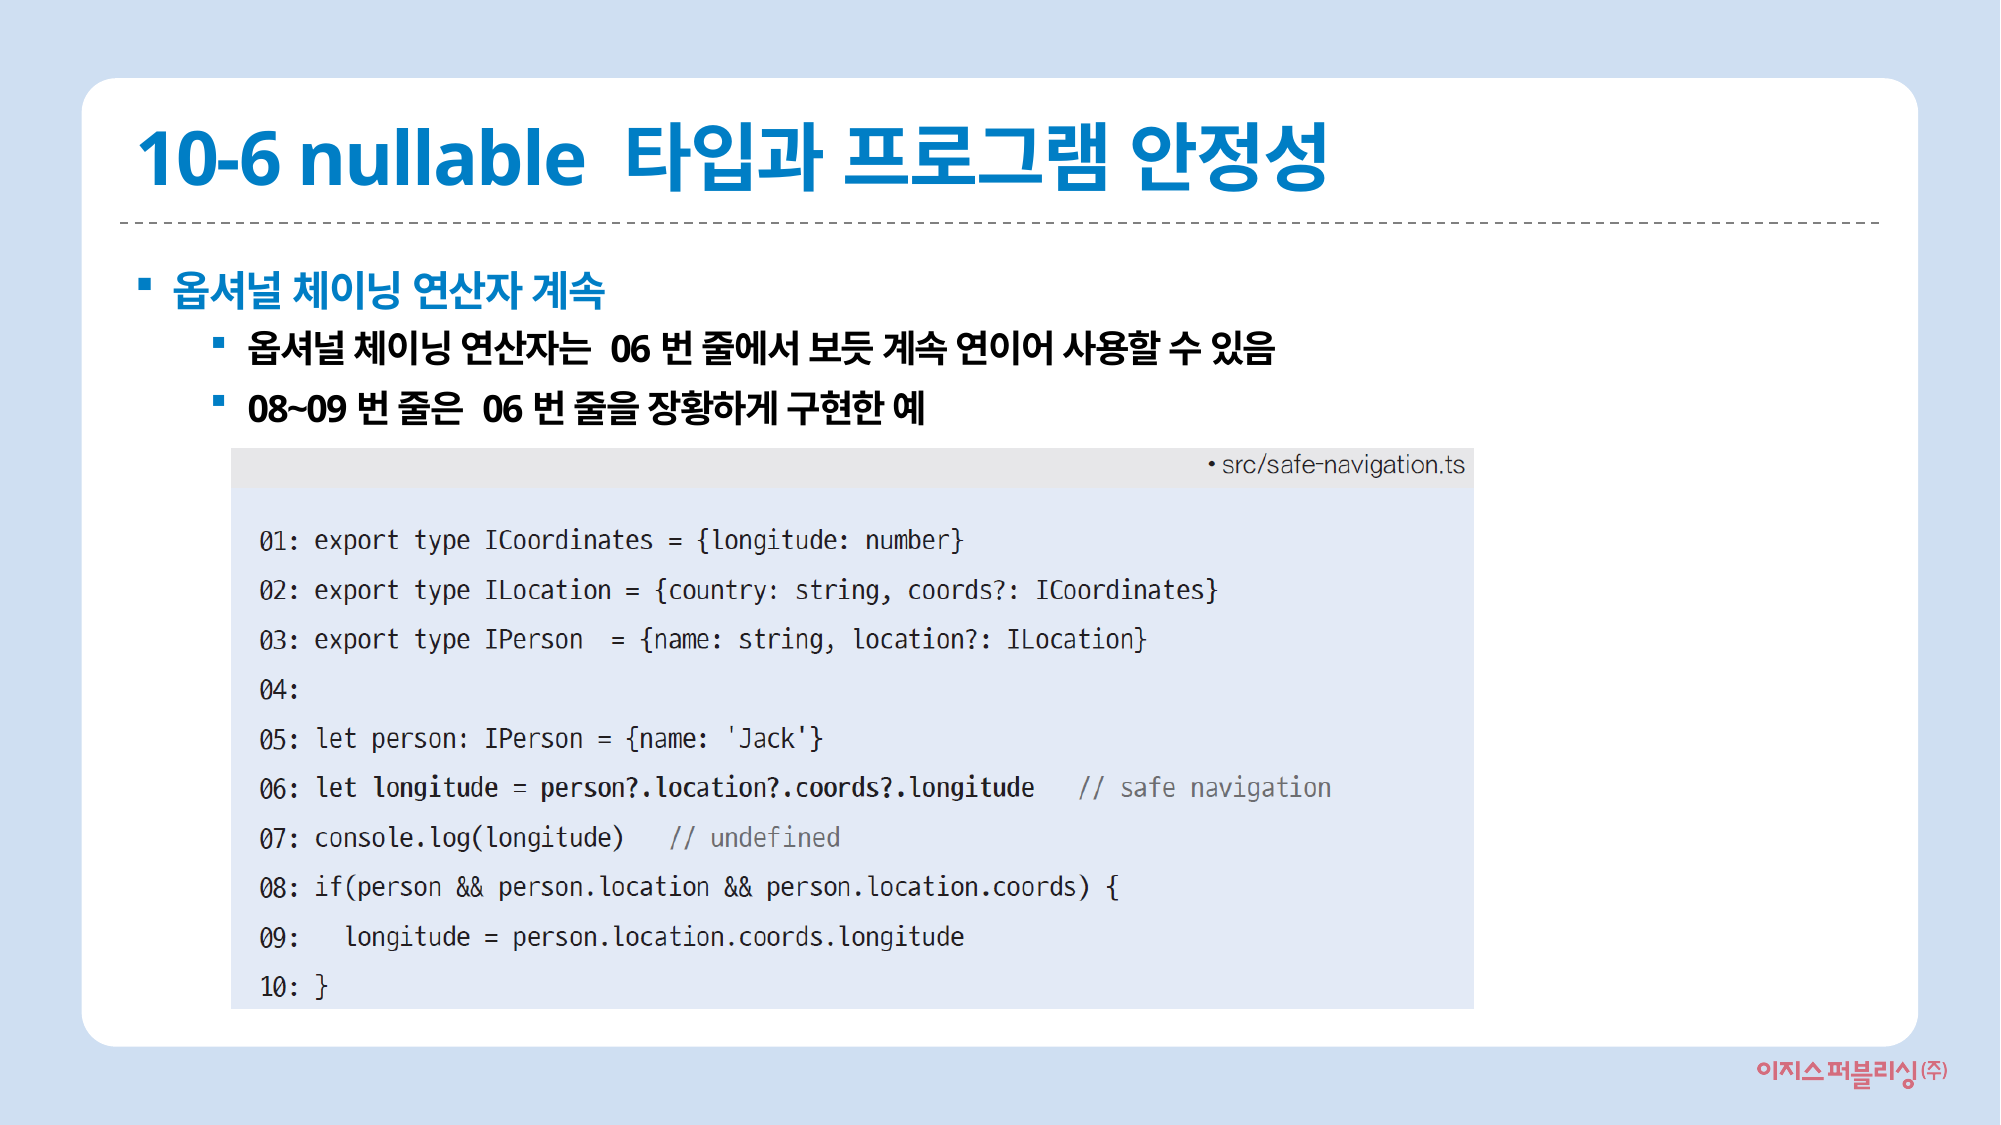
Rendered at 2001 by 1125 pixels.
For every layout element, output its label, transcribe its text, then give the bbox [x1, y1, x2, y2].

title 10-6 nullable 타입과 프로그램 안정성 [120, 109, 1880, 209]
picture [231, 448, 1474, 1009]
list 옵셔널 체이닝 연산자 계속 옵셔널 체이닝 연산자는 06번 줄에서 보듯 계속 연이어 사용할 수 있음 08~09번 줄은 06번 줄을 장황하게 구현한 예 [120, 257, 1865, 1009]
